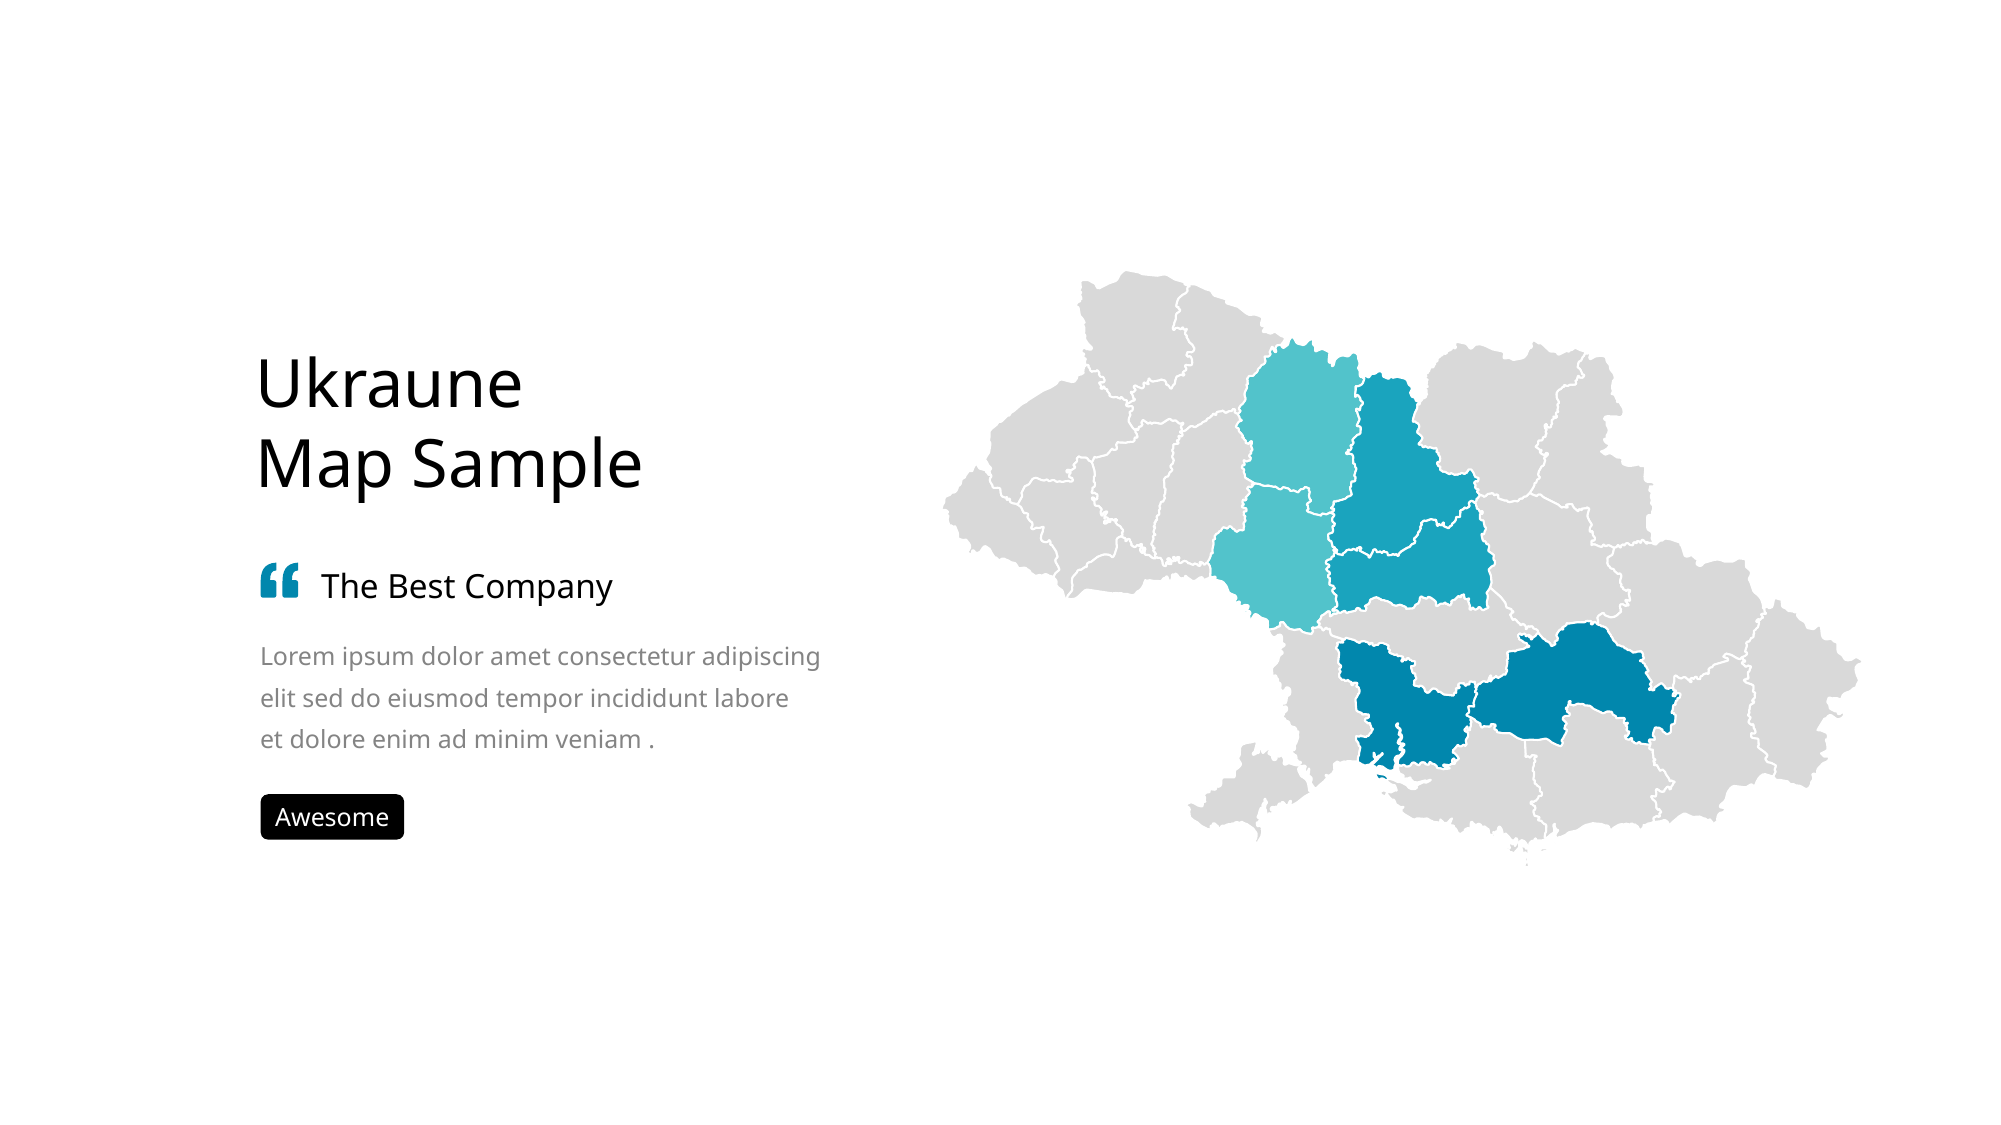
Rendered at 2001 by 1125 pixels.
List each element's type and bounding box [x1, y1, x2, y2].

text_box [240, 333, 915, 840]
text_box [940, 268, 1854, 857]
